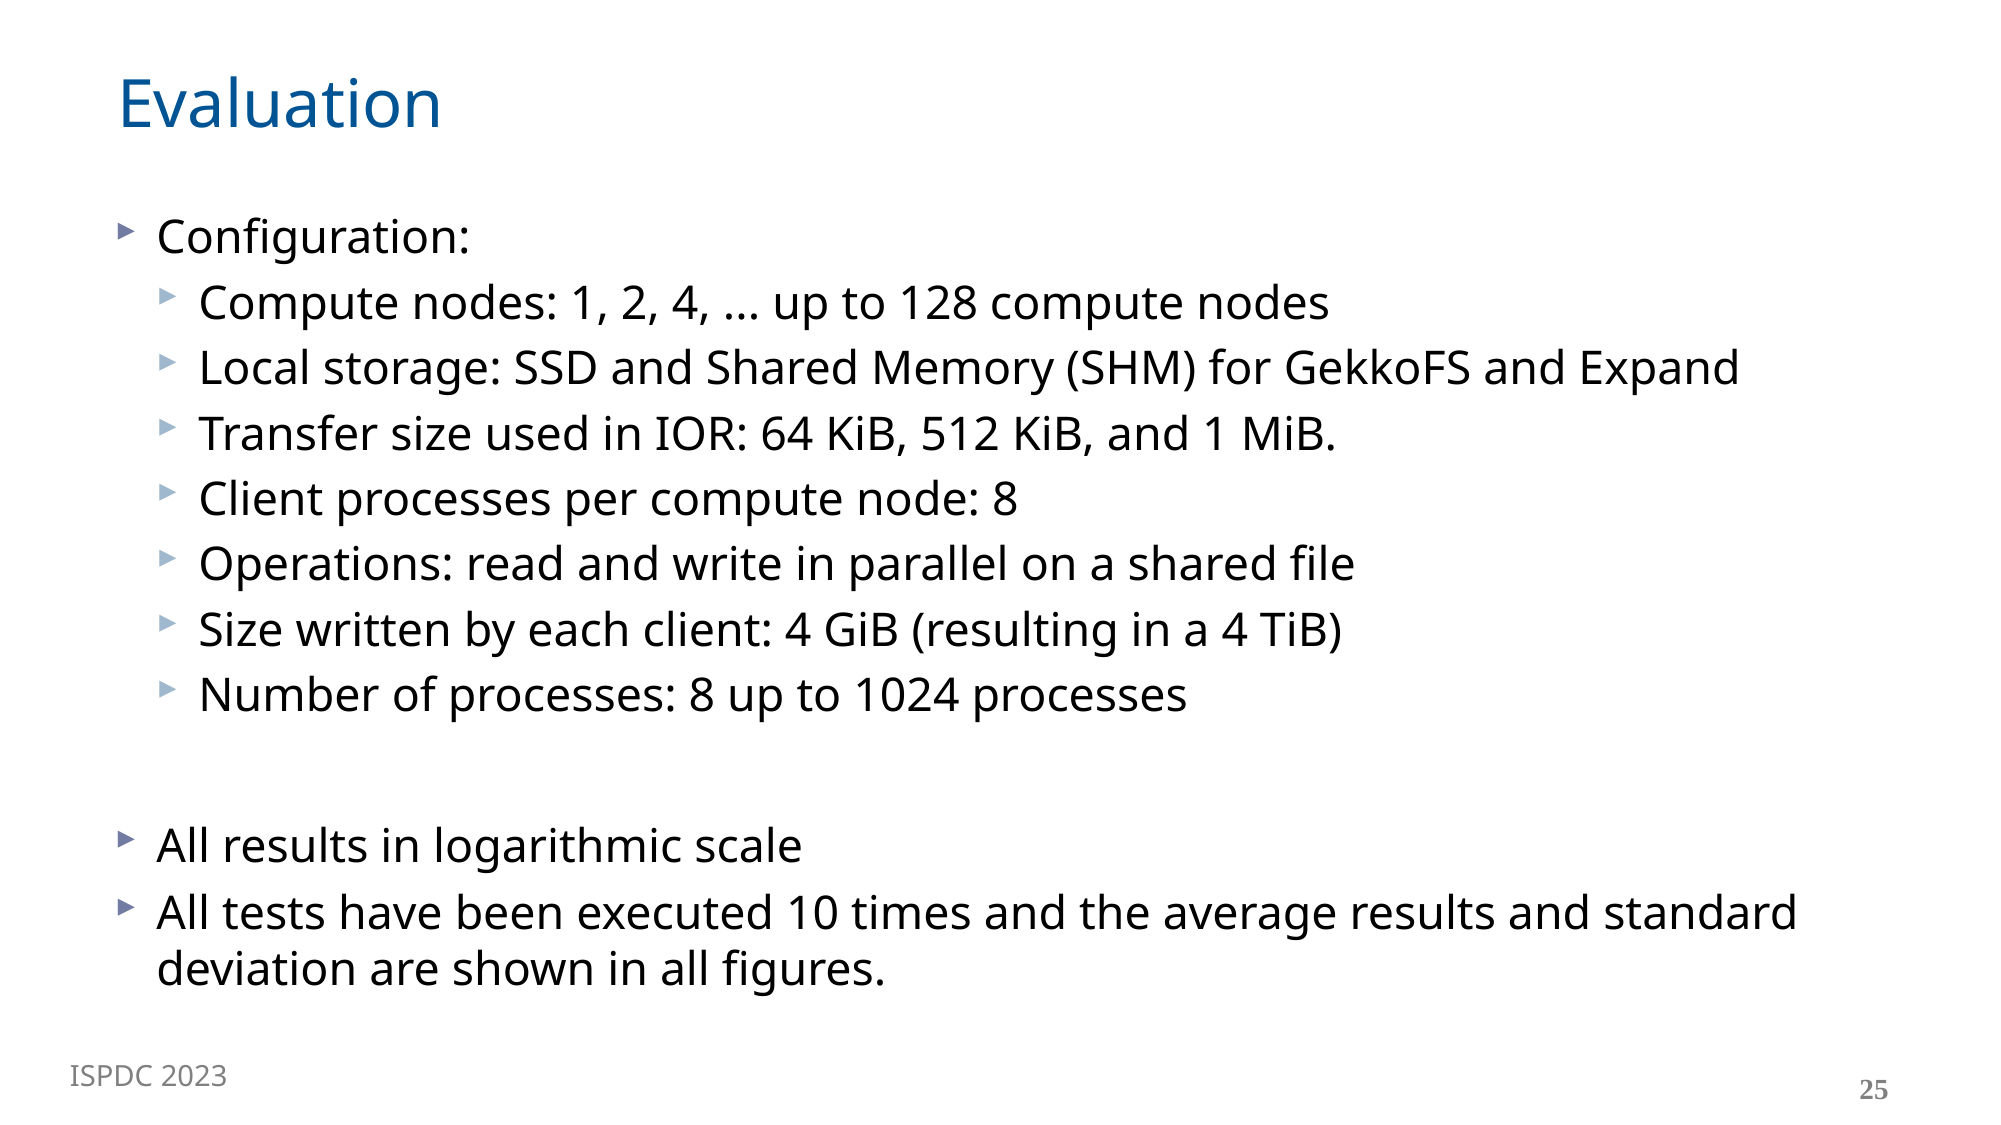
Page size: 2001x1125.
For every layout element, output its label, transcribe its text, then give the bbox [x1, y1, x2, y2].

slide_number 25 [1600, 1062, 1904, 1123]
title Evaluation [102, 19, 1903, 182]
list Configuration: Compute nodes: 1, 2, 4, ... up to 128 compute nodes Local storage: SSD and Shared Memory (SHM) for GekkoFS and Expand Transfer size used in IOR: 64 KiB, 512 KiB, and 1 MiB. Client processes per compute node: 8 Operations: read and write in parallel on a shared file Size written by each client: 4 GiB (resulting in a 4 TiB) Number of processes: 8 up to 1024 processes All results in logarithmic scale All tests have been executed 10 times and the average results and standard deviation are shown in all figures. [99, 200, 1900, 1010]
